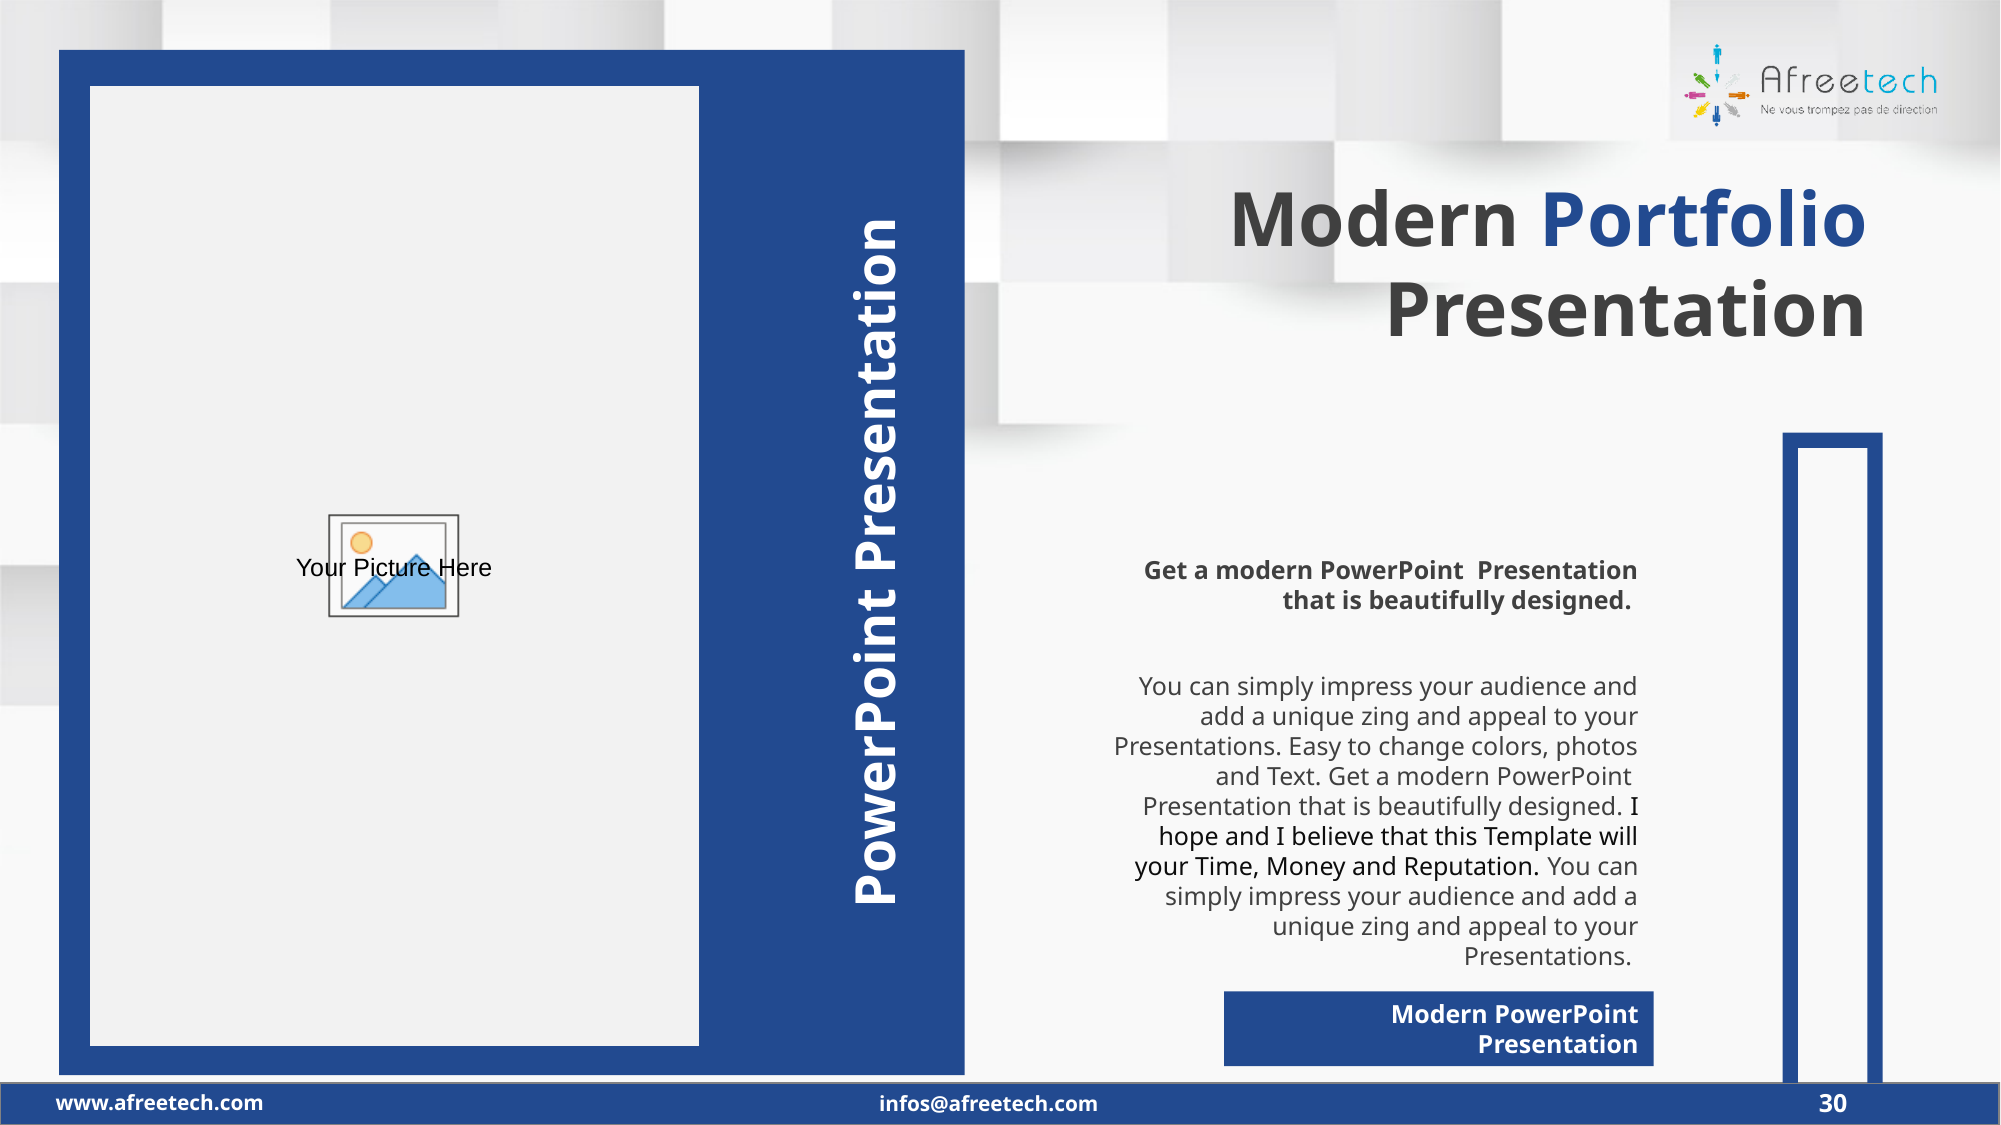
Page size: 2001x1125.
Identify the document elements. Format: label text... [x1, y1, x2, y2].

picture [0, 0, 2001, 1082]
text_box Get a modern PowerPoint Presentation that is beautifully designed. [1087, 546, 1654, 622]
picture [1799, 449, 1866, 1082]
text_box Modern Portfolio Presentation [1148, 164, 1883, 359]
slide_number 30 [1412, 1083, 1863, 1125]
text_box You can simply impress your audience and add a unique zing and appeal to your Presentations. Easy to change colors, photos and Text. Get a modern PowerPoint Presentation that is beautifully designed. I hope and I believe that this Template will your Time, Money and Reputation. You can simply impress your audience and add a unique zing and appeal to your Presentations. [1087, 663, 1654, 978]
text_box PowerPoint Presentation [832, 196, 914, 929]
text_box Modern PowerPoint Presentation [1224, 991, 1654, 1067]
text_box [1782, 432, 1884, 1084]
